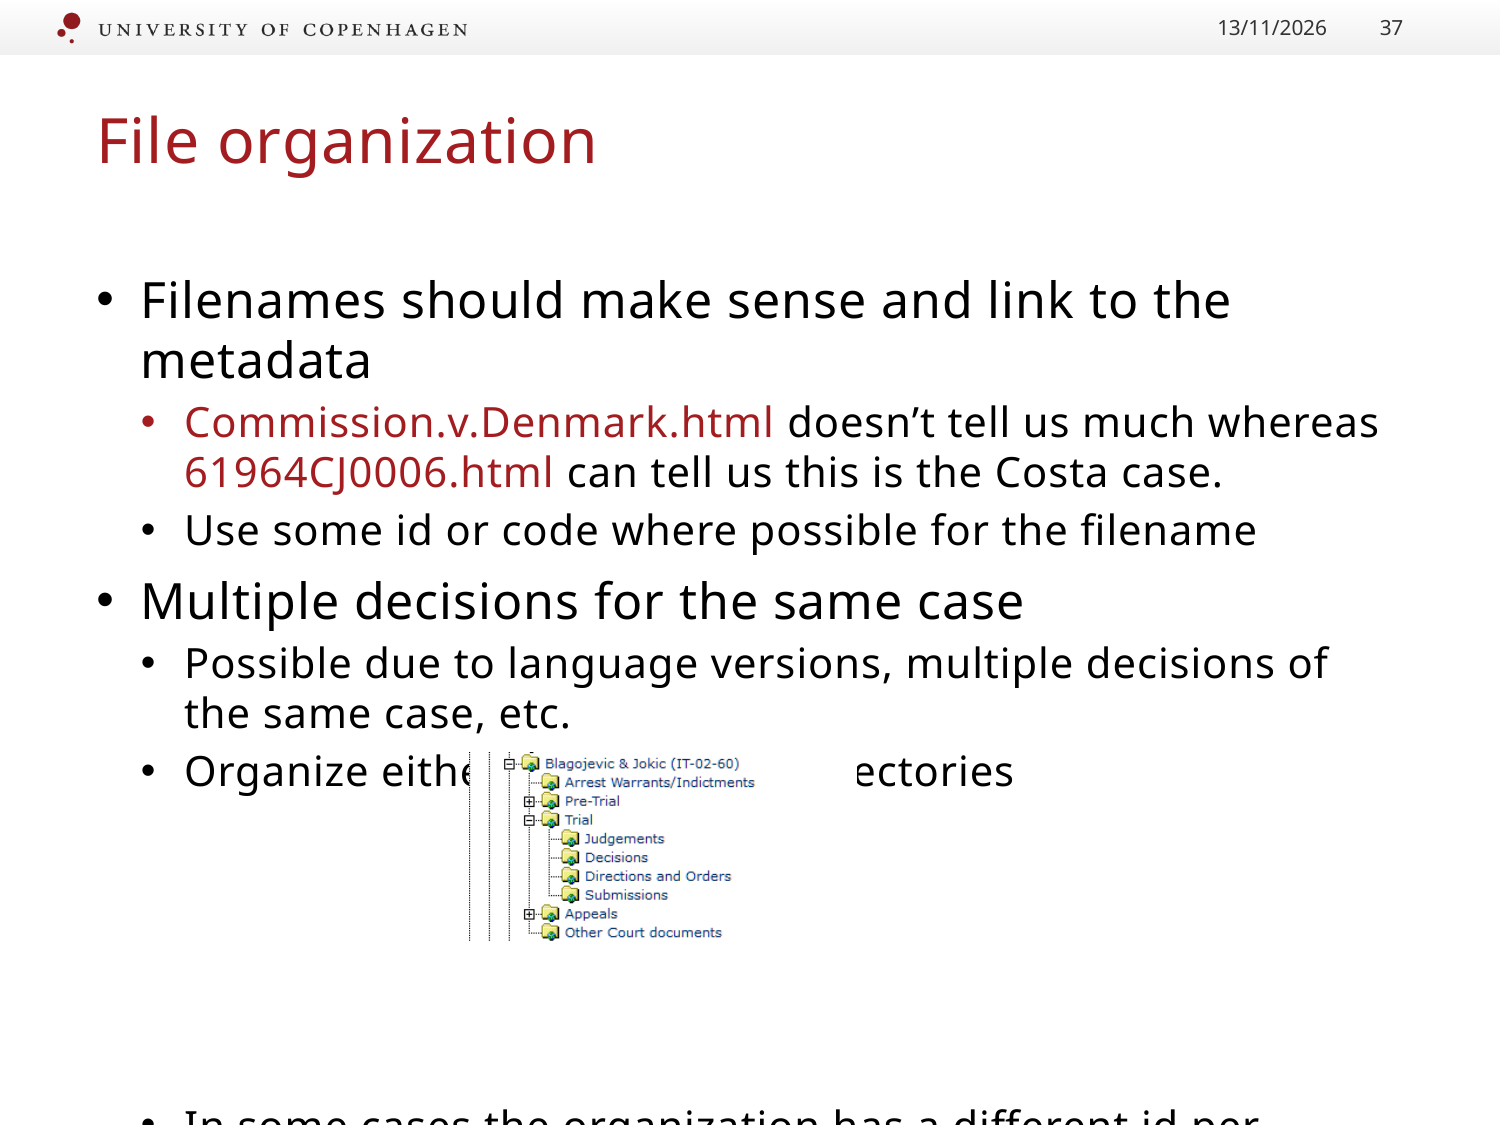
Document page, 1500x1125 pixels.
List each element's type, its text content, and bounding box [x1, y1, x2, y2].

title File organization [96, 101, 1404, 244]
slide_number 37 [1341, 14, 1404, 43]
picture [92, 15, 475, 42]
list Filenames should make sense and link to the metadata Commission.v.Denmark.html doesn’t tell us much whereas 61964CJ0006.html can tell us this is the Costa case. Use some id or code where possible for the filename Multiple decisions for the same case Possible due to language versions, multiple decisions of the same case, etc. Organize either by suffixes or directories In some cases the organization has a different id per document (ECLI or document id in HUDOC) [96, 268, 1404, 1034]
picture [469, 752, 857, 943]
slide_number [1193, 14, 1327, 43]
